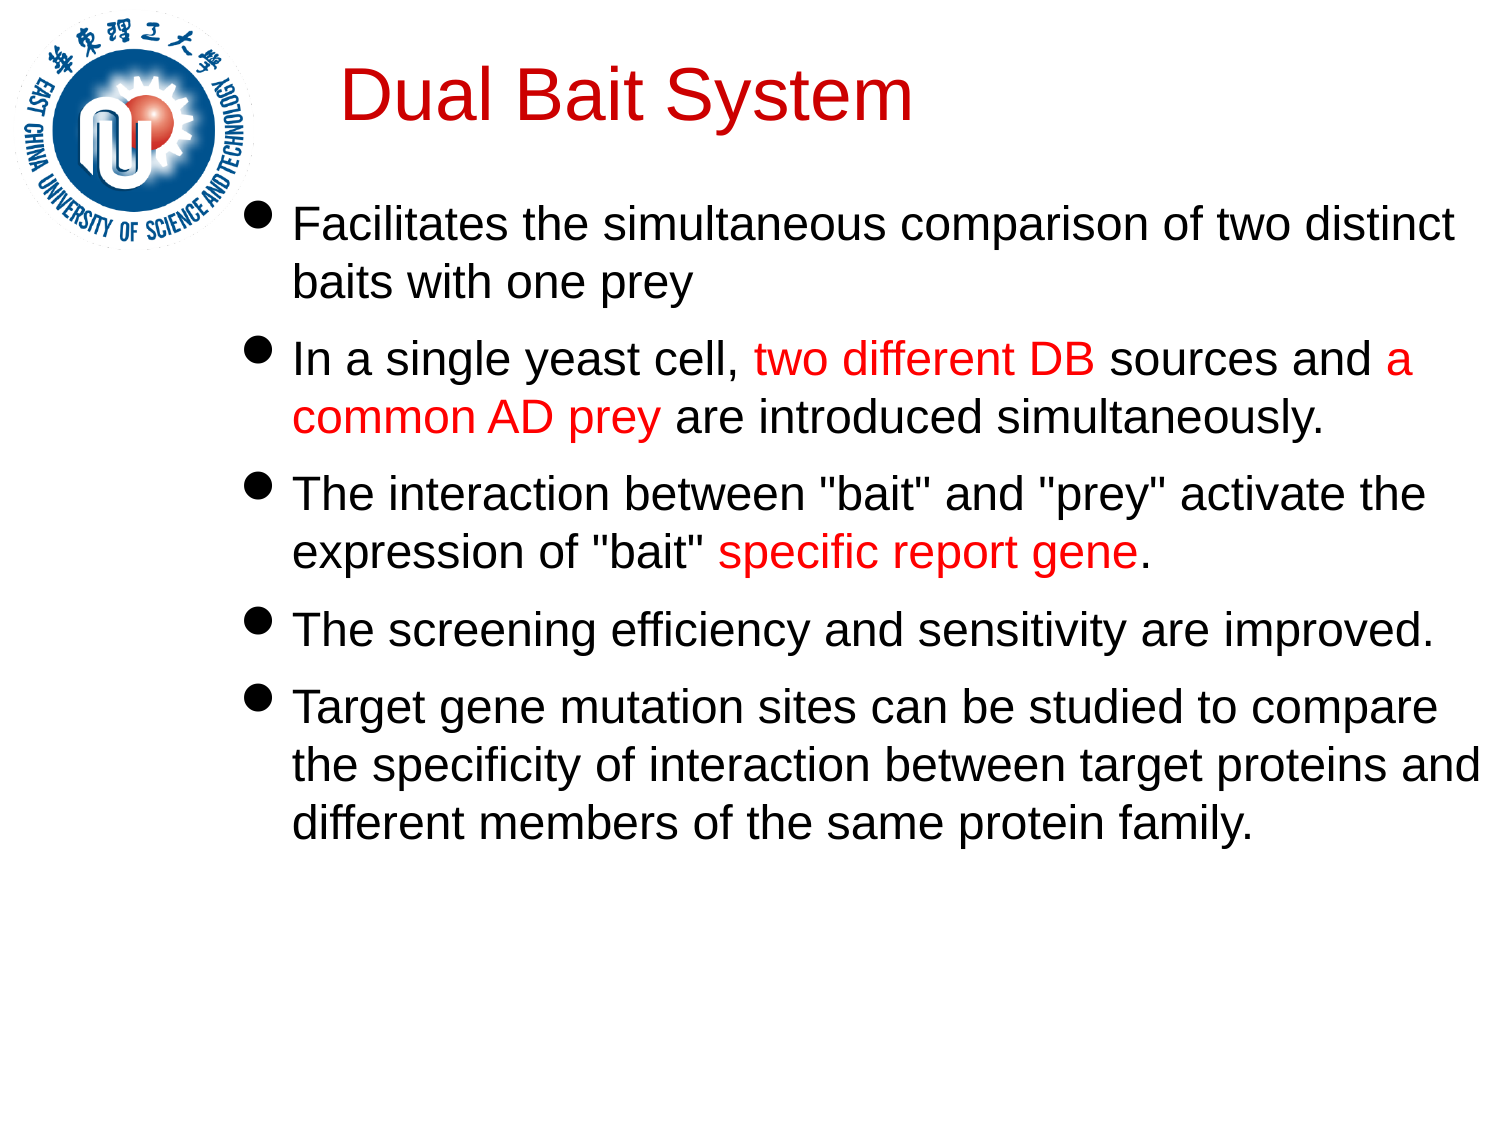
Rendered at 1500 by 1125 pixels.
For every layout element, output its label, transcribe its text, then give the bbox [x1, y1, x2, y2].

title Dual Bait System [324, 31, 1447, 149]
picture [13, 9, 254, 250]
list Facilitates the simultaneous comparison of two distinct baits with one prey In a single yeast cell, two different DB sources and a common AD prey are introduced simultaneously. The interaction between "bait" and "prey" activate the expression of "bait" specific report gene. The screening efficiency and sensitivity are improved. Target gene mutation sites can be studied to compare the specificity of interaction between target proteins and different members of the same protein family. [225, 184, 1500, 944]
